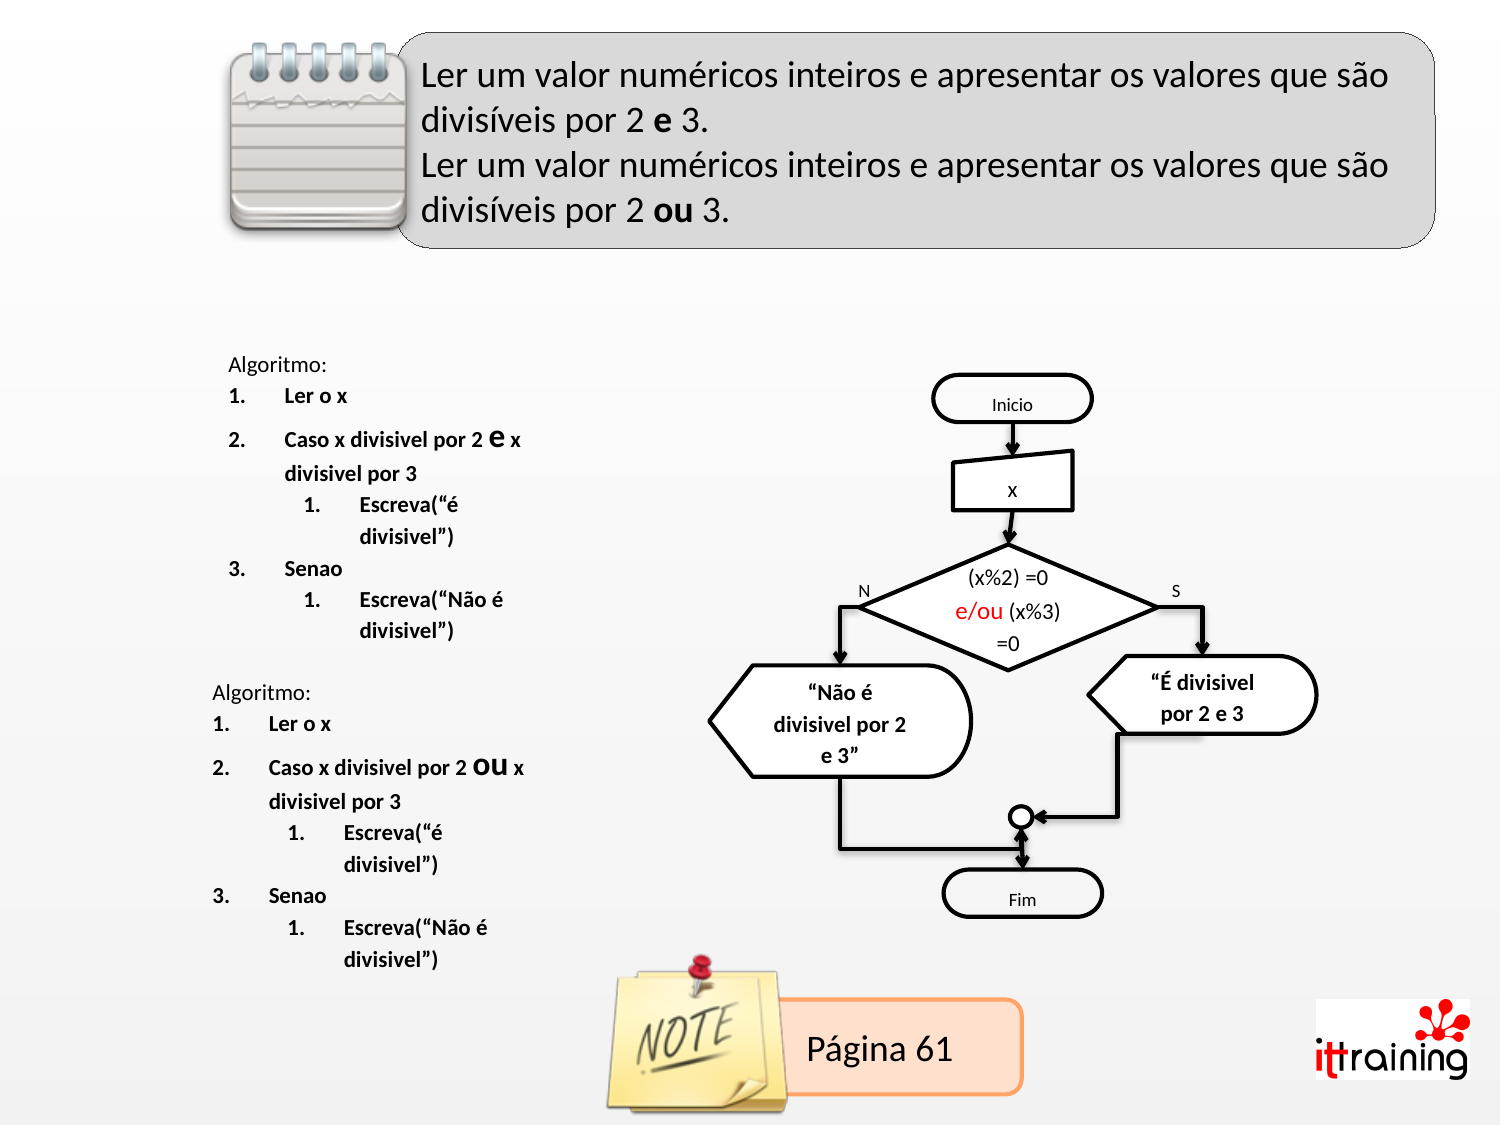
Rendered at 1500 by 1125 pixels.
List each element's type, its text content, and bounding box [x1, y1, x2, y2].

picture [1316, 999, 1470, 1080]
text_box Algoritmo: Ler o x Caso x divisivel por 2 e x divisivel por 3 Escreva(“é divisivel”) Senao Escreva(“Não é divisivel”) [213, 337, 566, 612]
picture [596, 939, 797, 1125]
text_box Página 61 [802, 997, 1024, 1097]
picture [218, 40, 419, 242]
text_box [708, 374, 1317, 917]
text_box Algoritmo: Ler o x Caso x divisivel por 2 ou x divisivel por 3 Escreva(“é divisivel”) Senao Escreva(“Não é divisivel”) [197, 665, 550, 940]
text_box Ler um valor numéricos inteiros e apresentar os valores que são divisíveis por 2 e 3. Ler um valor numéricos inteiros e apresentar os valores que são divisíveis por 2 ou 3. [410, 32, 1436, 249]
